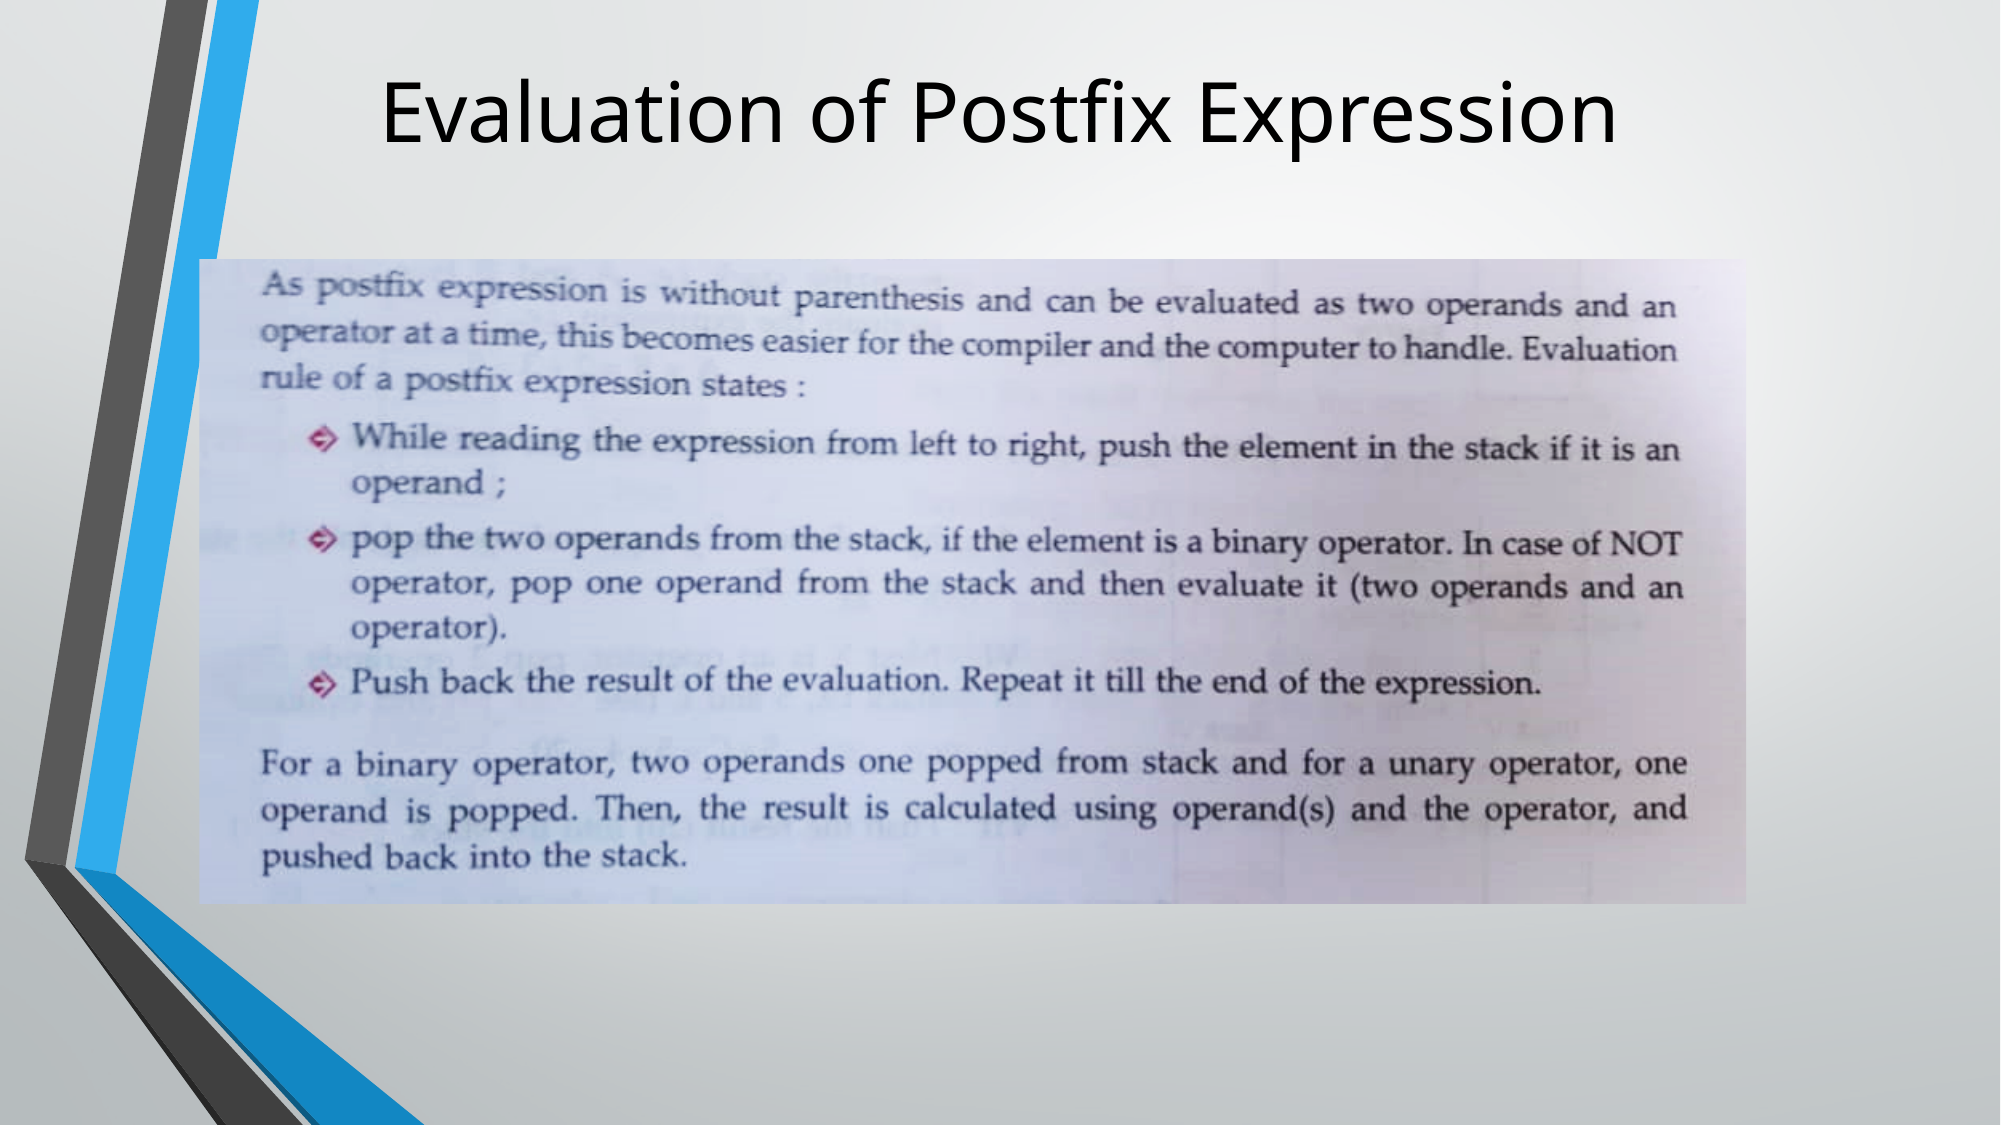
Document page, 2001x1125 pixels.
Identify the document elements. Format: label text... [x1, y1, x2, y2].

title Evaluation of Postfix Expression [137, 0, 1863, 218]
picture [198, 259, 1747, 904]
